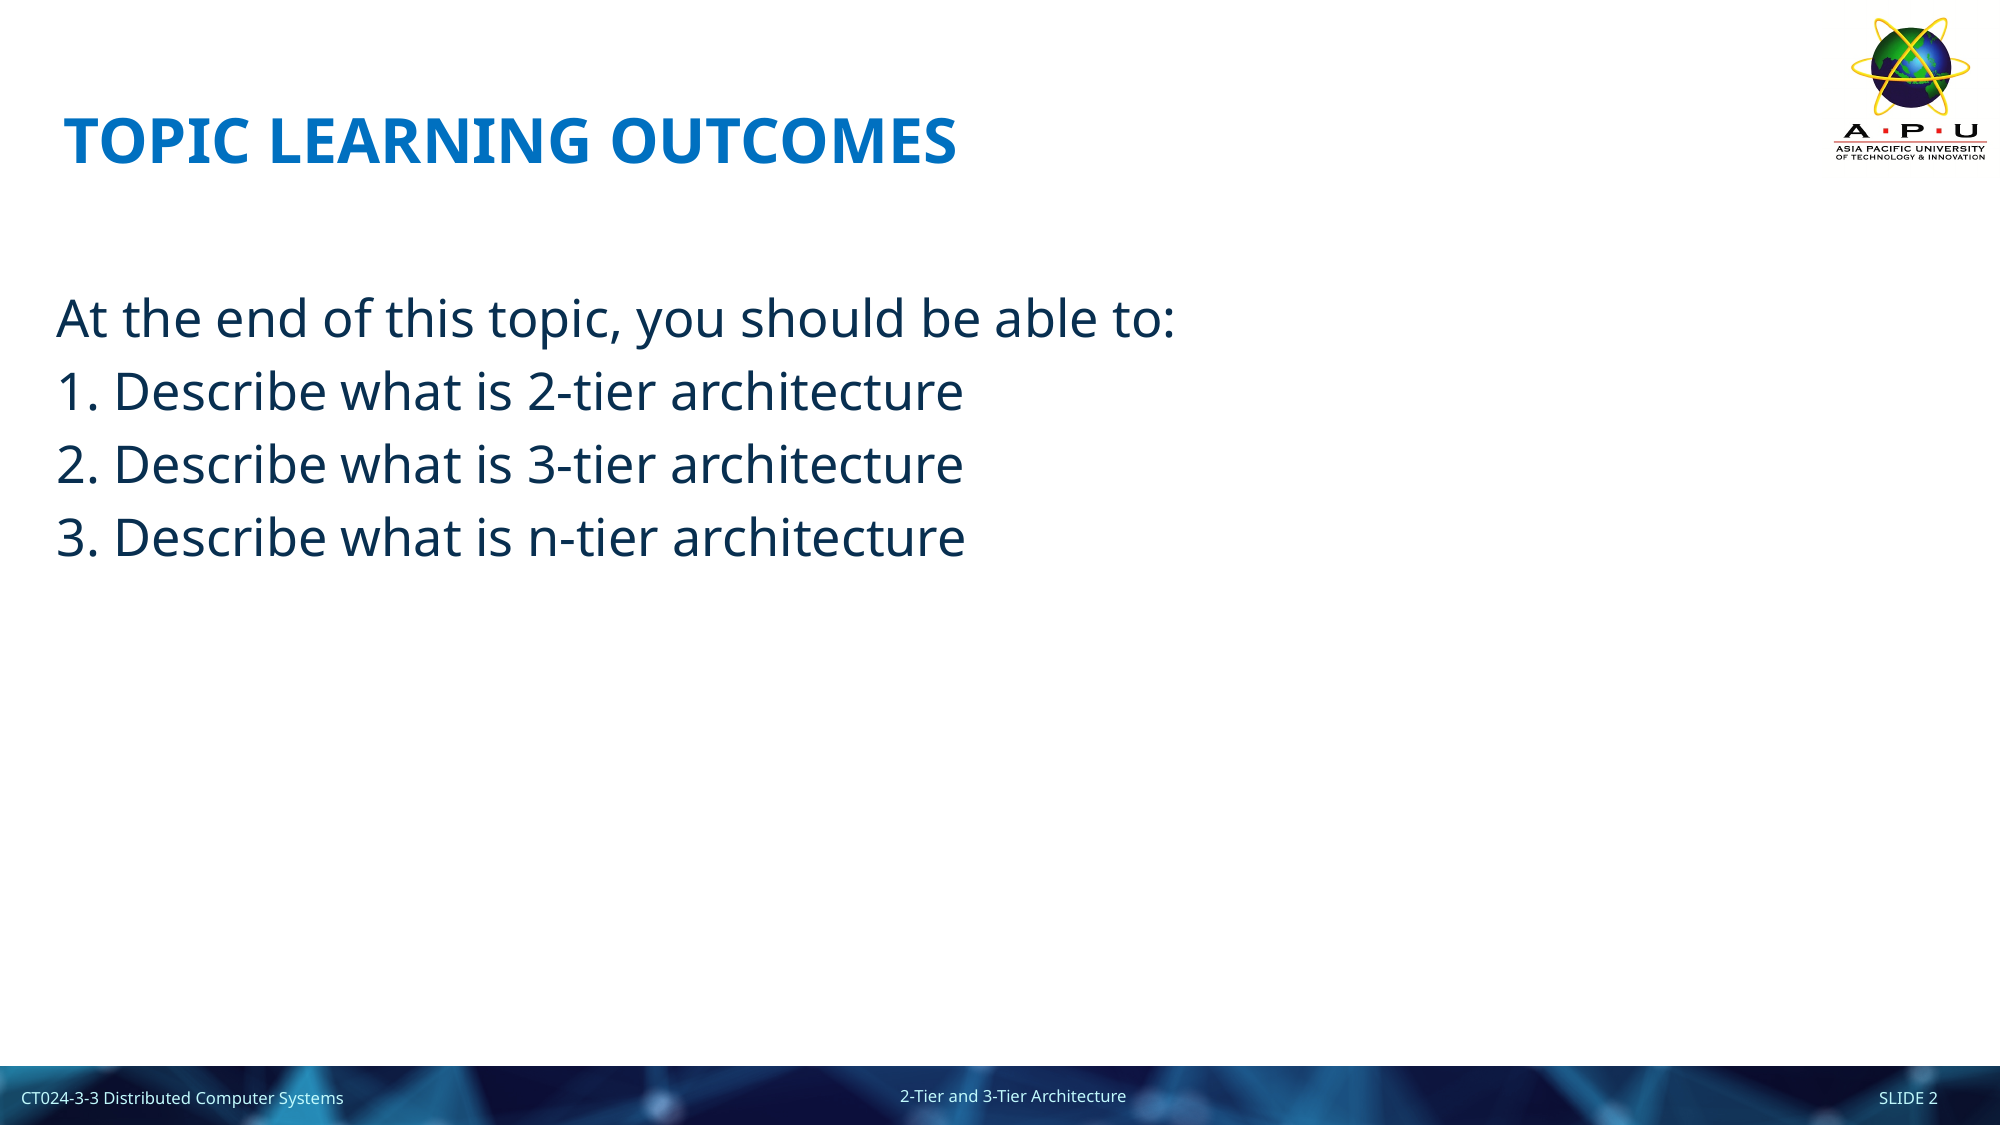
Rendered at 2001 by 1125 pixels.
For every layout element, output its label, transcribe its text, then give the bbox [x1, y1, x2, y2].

list At the end of this topic, you should be able to: 1. Describe what is 2-tier architecture 2. Describe what is 3-tier architecture 3. Describe what is n-tier architecture [41, 278, 1969, 1021]
title TOPIC LEARNING OUTCOMES [48, 45, 1764, 233]
picture [0, 1066, 2000, 1125]
picture [1822, 0, 2000, 178]
